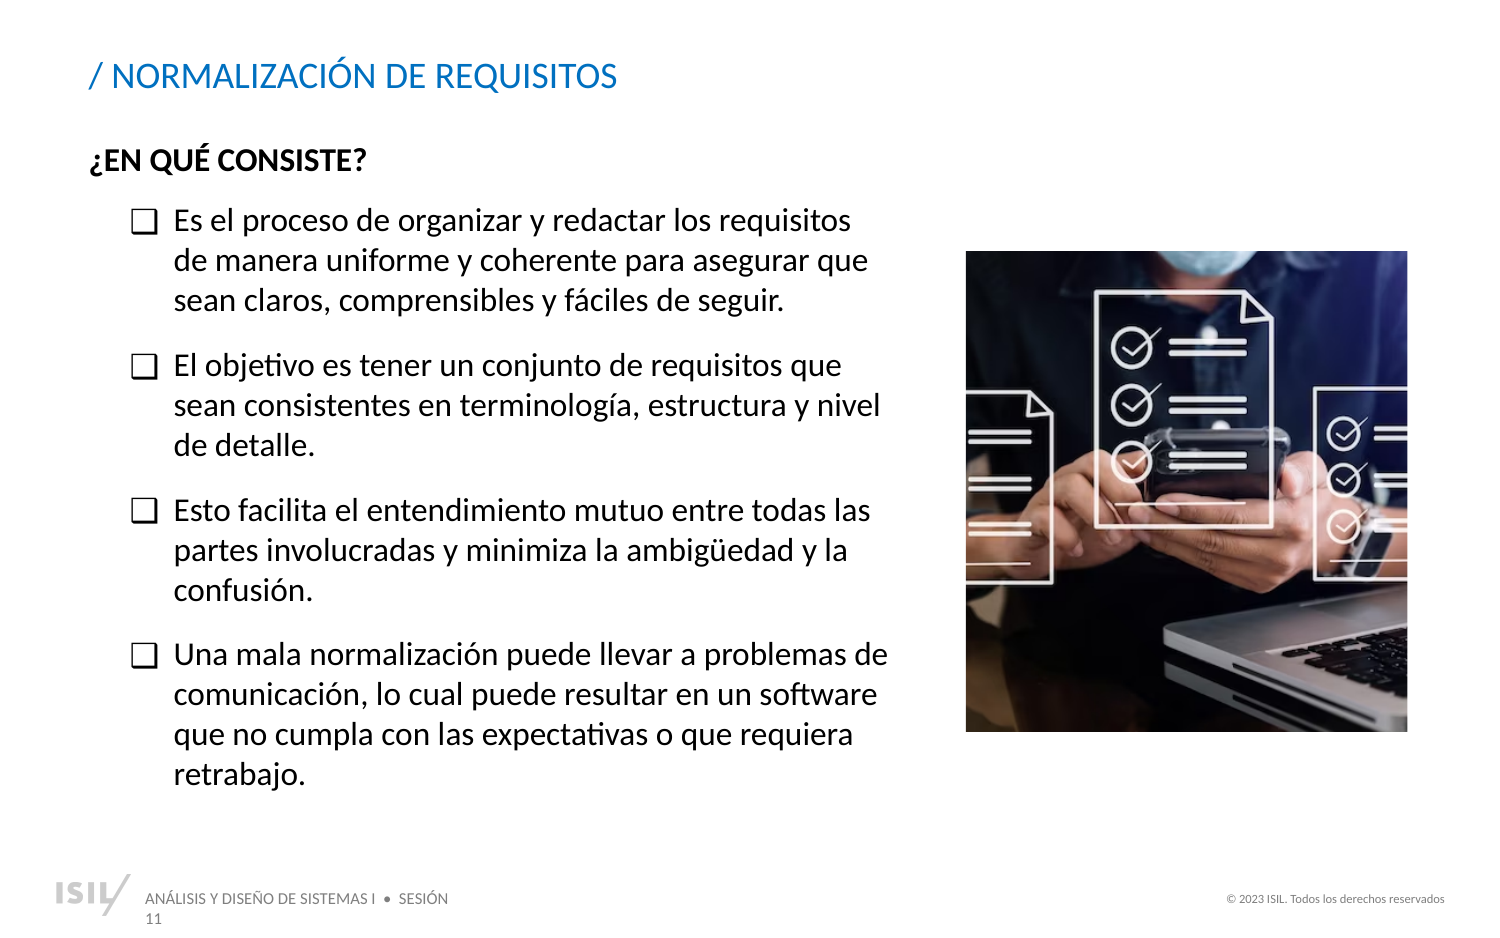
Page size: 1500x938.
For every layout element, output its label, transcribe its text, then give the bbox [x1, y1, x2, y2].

picture [965, 250, 1408, 732]
list / NORMALIZACIÓN DE REQUISITOS [76, 45, 1424, 104]
list Es el proceso de organizar y redactar los requisitos de manera uniforme y coherente para asegurar que sean claros, comprensibles y fáciles de seguir. El objetivo es tener un conjunto de requisitos que sean consistentes en terminología, estructura y nivel de detalle. Esto facilita el entendimiento mutuo entre todas las partes involucradas y minimiza la ambigüedad y la confusión. Una mala normalización puede llevar a problemas de comunicación, lo cual puede resultar en un software que no cumpla con las expectativas o que requiera retrabajo. [114, 190, 905, 863]
list ¿EN QUÉ CONSISTE? [76, 132, 750, 191]
